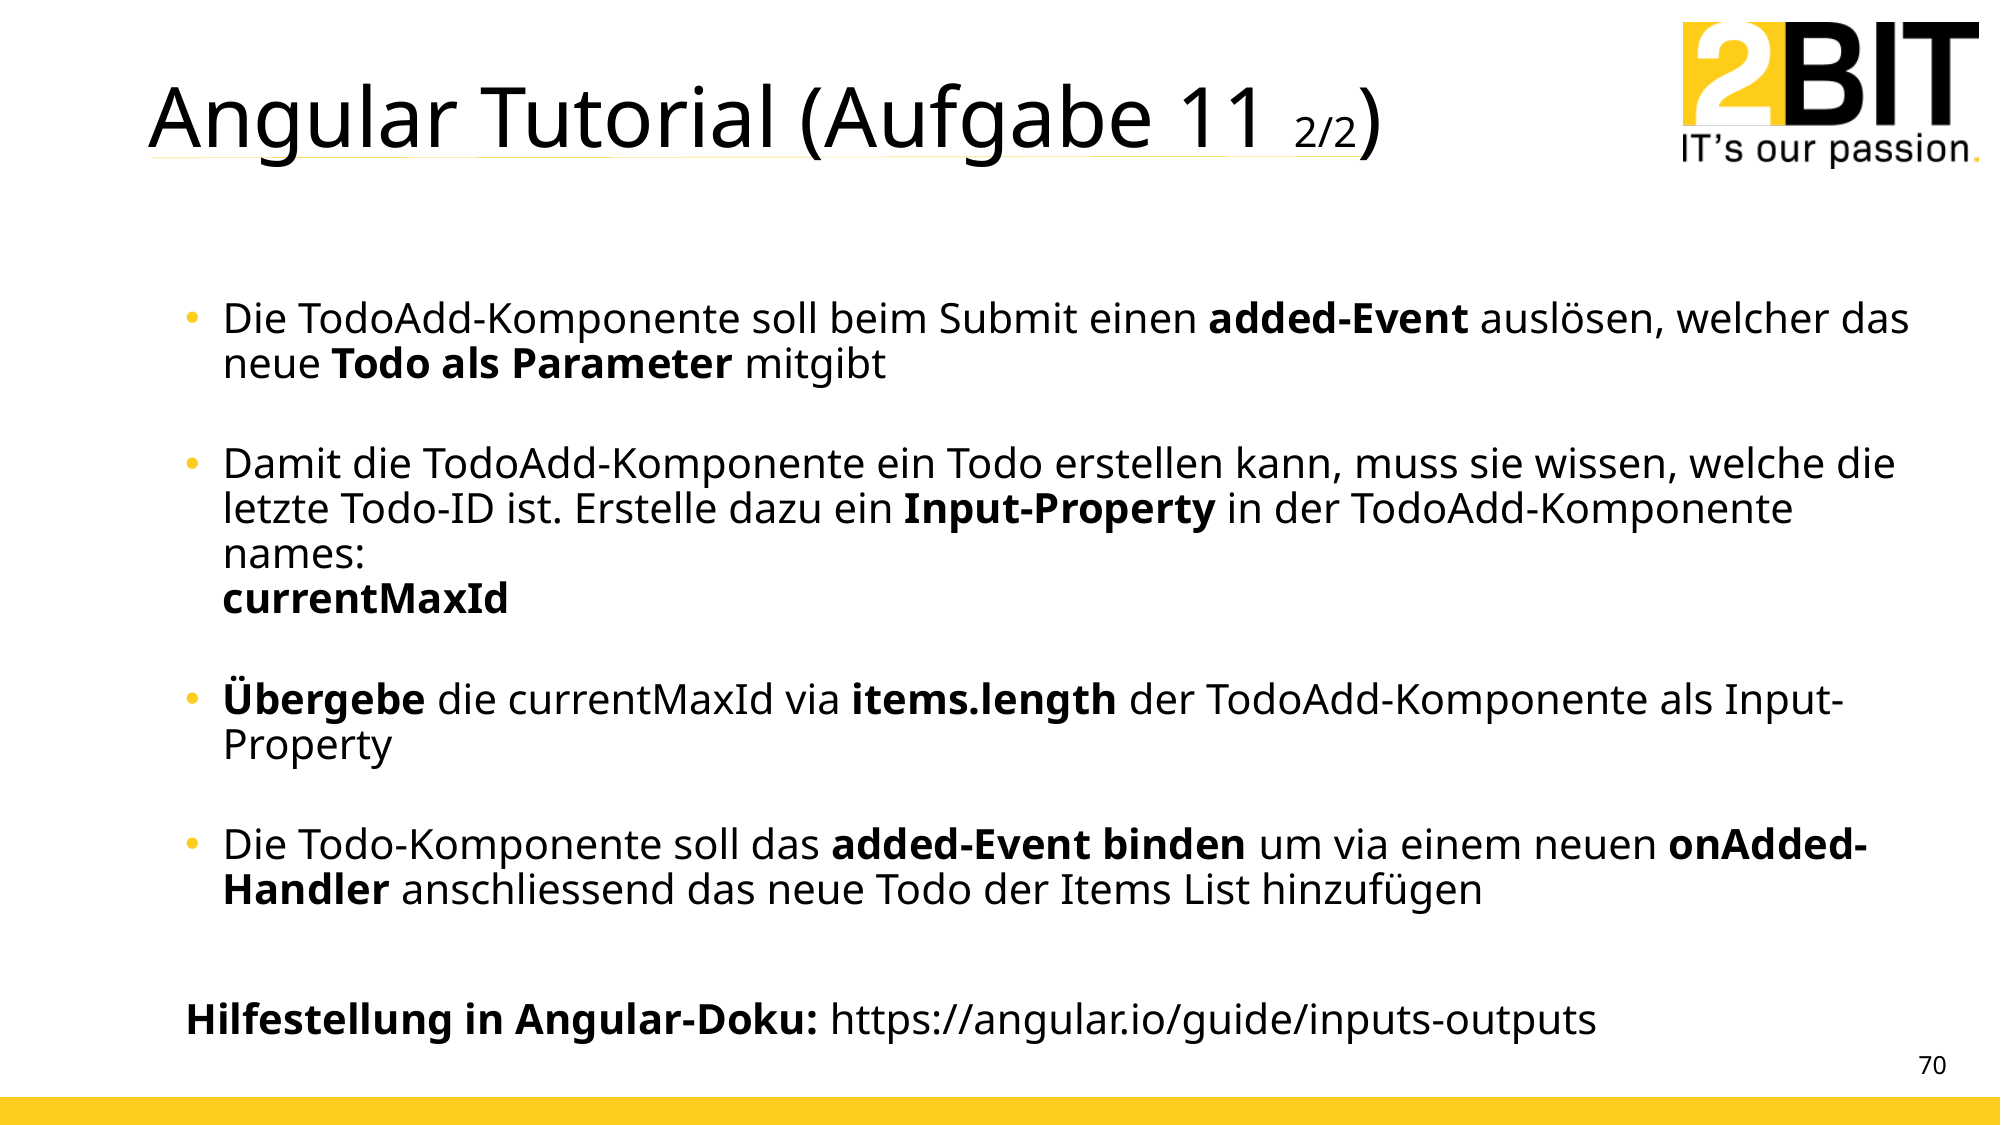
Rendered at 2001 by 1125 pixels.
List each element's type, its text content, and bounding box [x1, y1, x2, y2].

title Angular Tutorial (Aufgabe 11 2/2) [133, 68, 1859, 229]
picture [1683, 22, 1979, 169]
list Die TodoAdd-Komponente soll beim Submit einen added-Event auslösen, welcher das neue Todo als Parameter mitgibt Damit die TodoAdd-Komponente ein Todo erstellen kann, muss sie wissen, welche die letzte Todo-ID ist. Erstelle dazu ein Input-Property in der TodoAdd-Komponente names: currentMaxId Übergebe die currentMaxId via items.length der TodoAdd-Komponente als Input-Property Die Todo-Komponente soll das added-Event binden um via einem neuen onAdded-Handler anschliessend das neue Todo der Items List hinzufügen Hilfestellung in Angular-Doku: https://angular.io/guide/inputs-outputs [95, 229, 1934, 1024]
